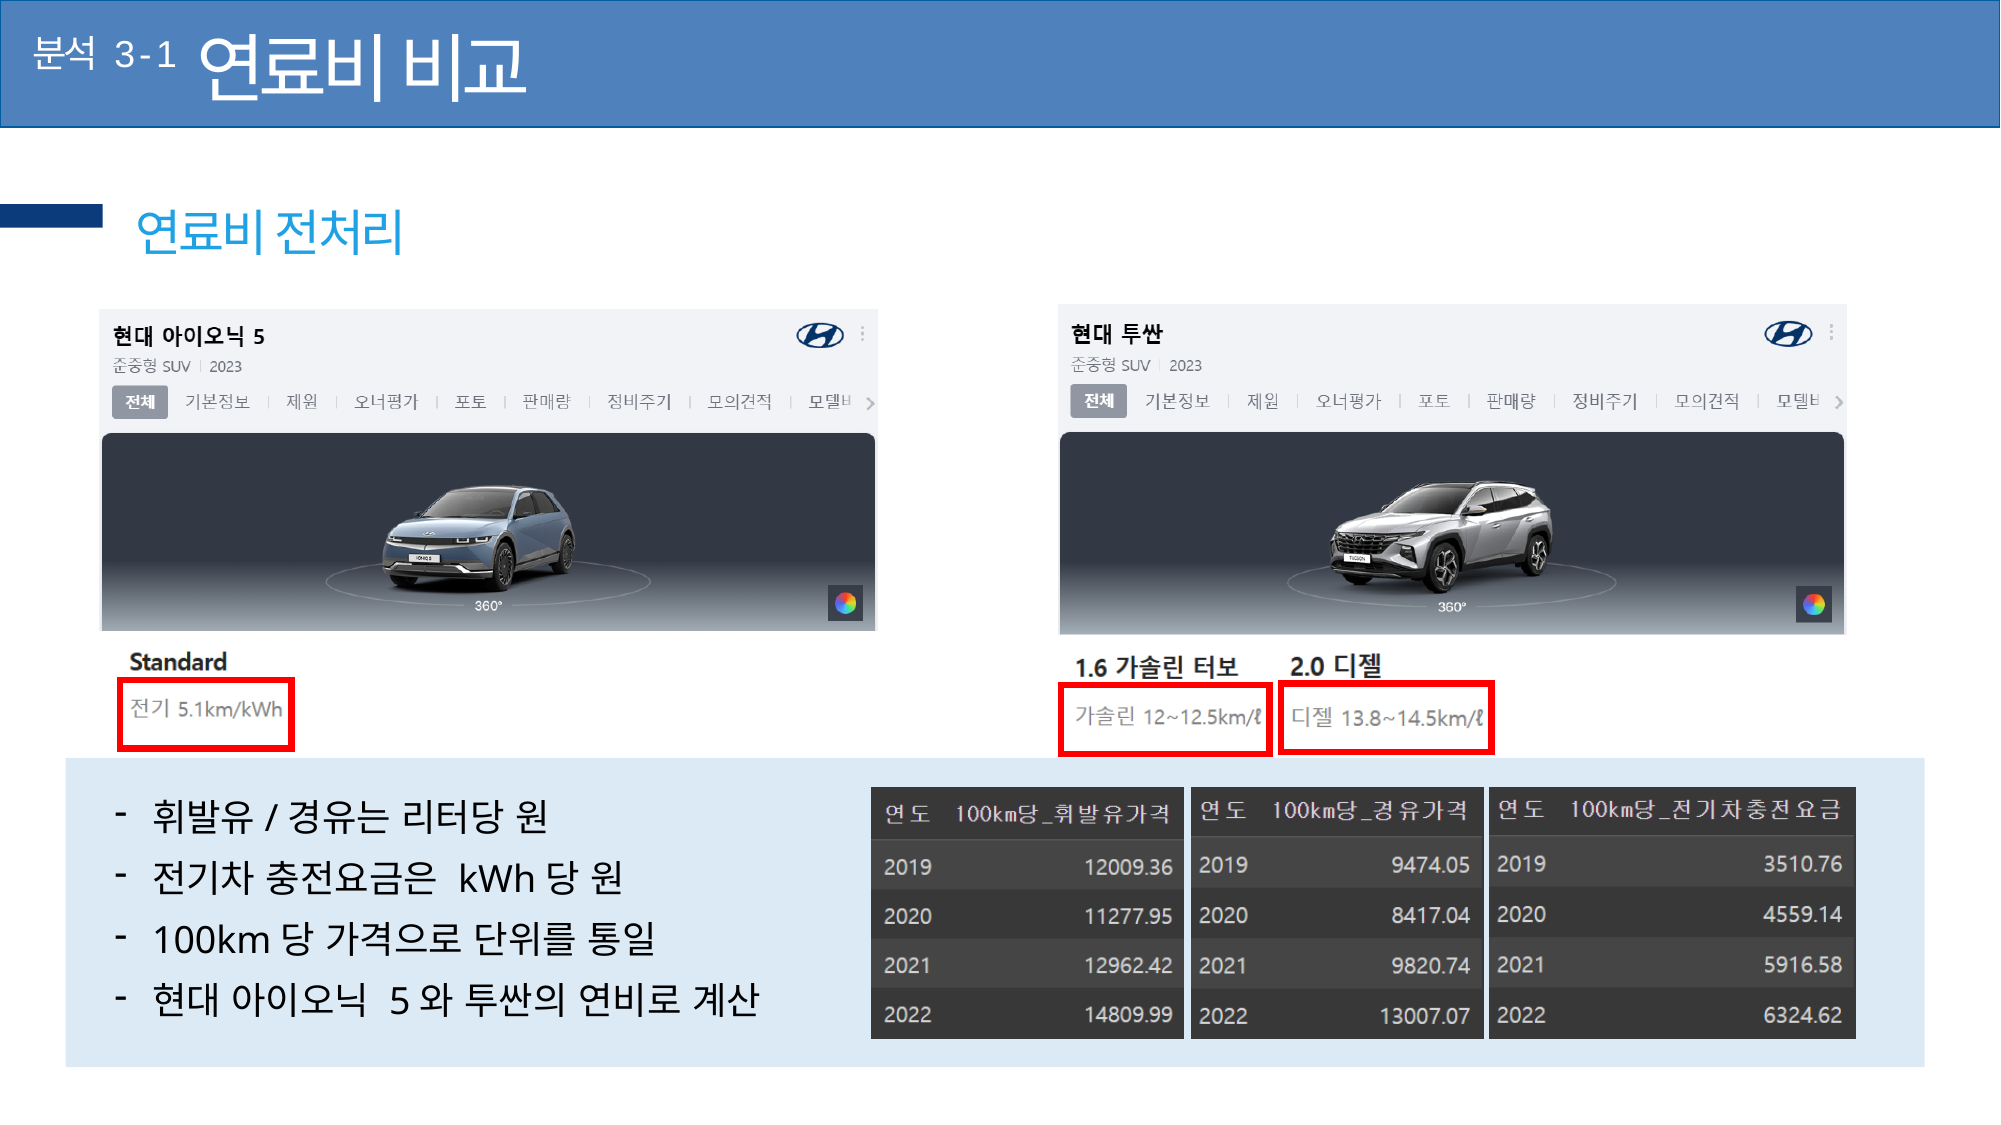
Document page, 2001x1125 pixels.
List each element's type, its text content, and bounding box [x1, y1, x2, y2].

text_box 연료비 비교 [181, 14, 546, 119]
text_box [65, 757, 1926, 1068]
picture [1191, 787, 1484, 1039]
picture [1489, 787, 1856, 1039]
text_box [1060, 684, 1270, 755]
picture [99, 309, 878, 631]
text_box [1280, 736, 1492, 753]
text_box 연료비 전처리 [135, 169, 1338, 262]
picture [1274, 638, 1492, 736]
text_box 휘발유/경유는 리터당 원 전기차 충전요금은 kWh당 원 100km당 가격으로 단위를 통일 현대 아이오닉 5와 투싼의 연비로 계산 [99, 791, 2000, 1075]
text_box [119, 679, 293, 749]
text_box 분석 3 - 1 [17, 22, 181, 83]
picture [121, 638, 292, 728]
picture [1058, 304, 1847, 635]
picture [1068, 642, 1270, 737]
text_box [0, 0, 2000, 128]
picture [871, 787, 1184, 1039]
